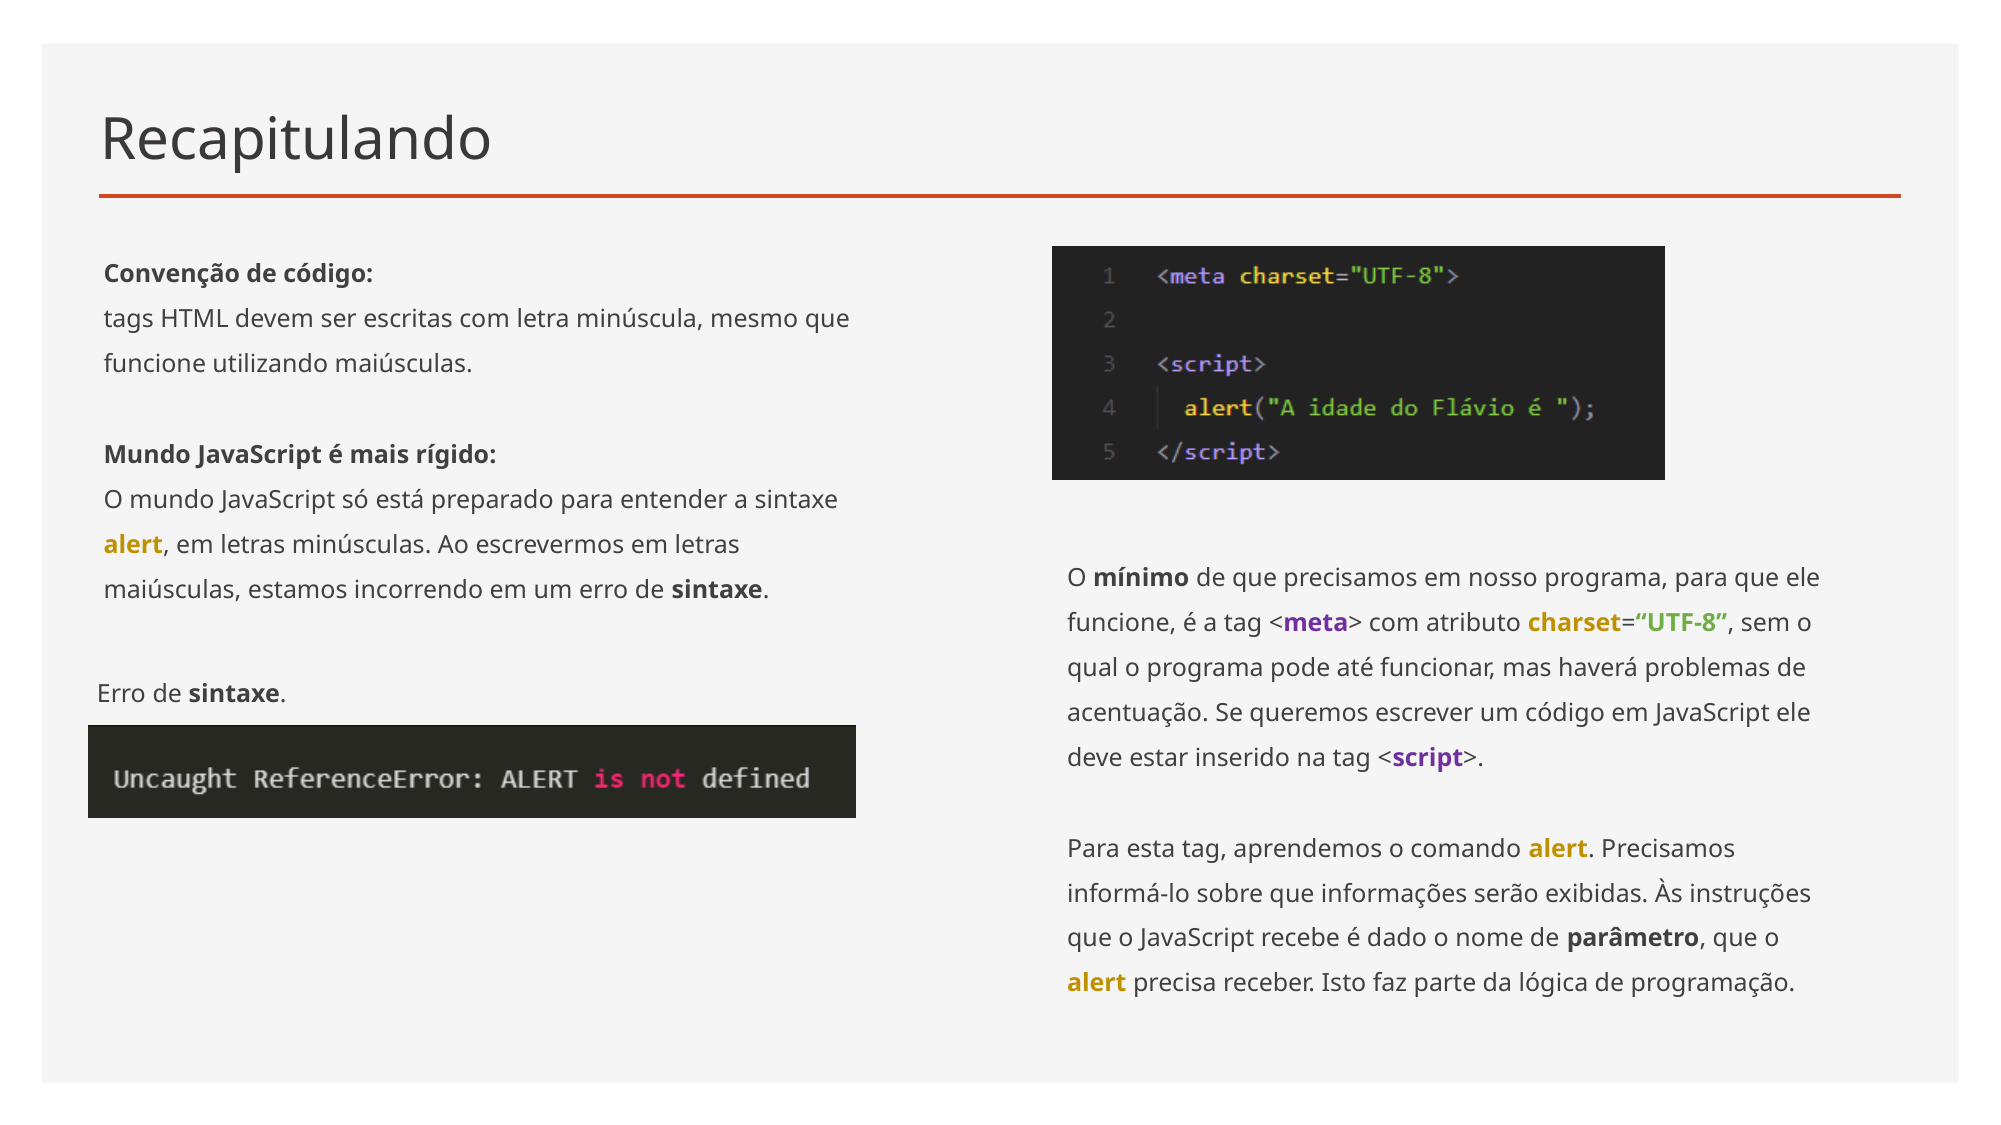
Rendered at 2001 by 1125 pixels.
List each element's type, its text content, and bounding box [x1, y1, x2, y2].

text_box O mínimo de que precisamos em nosso programa, para que ele funcione, é a tag <meta> com atributo charset=“UTF-8”, sem o qual o programa pode até funcionar, mas haverá problemas de acentuação. Se queremos escrever um código em JavaScript ele deve estar inserido na tag <script>. Para esta tag, aprendemos o comando alert. Precisamos informá-lo sobre que informações serão exibidas. Às instruções que o JavaScript recebe é dado o nome de parâmetro, que o alert precisa receber. Isto faz parte da lógica de programação. [1052, 539, 1844, 1094]
title Recapitulando [85, 73, 1214, 179]
picture [88, 725, 856, 818]
picture [1052, 246, 1665, 480]
list Convenção de código: tags HTML devem ser escritas com letra minúscula, mesmo que funcione utilizando maiúsculas. Mundo JavaScript é mais rígido: O mundo JavaScript só está preparado para entender a sintaxe alert, em letras minúsculas. Ao escrevermos em letras maiúsculas, estamos incorrendo em um erro de sintaxe. [88, 235, 900, 639]
text_box Erro de sintaxe. [81, 654, 807, 741]
